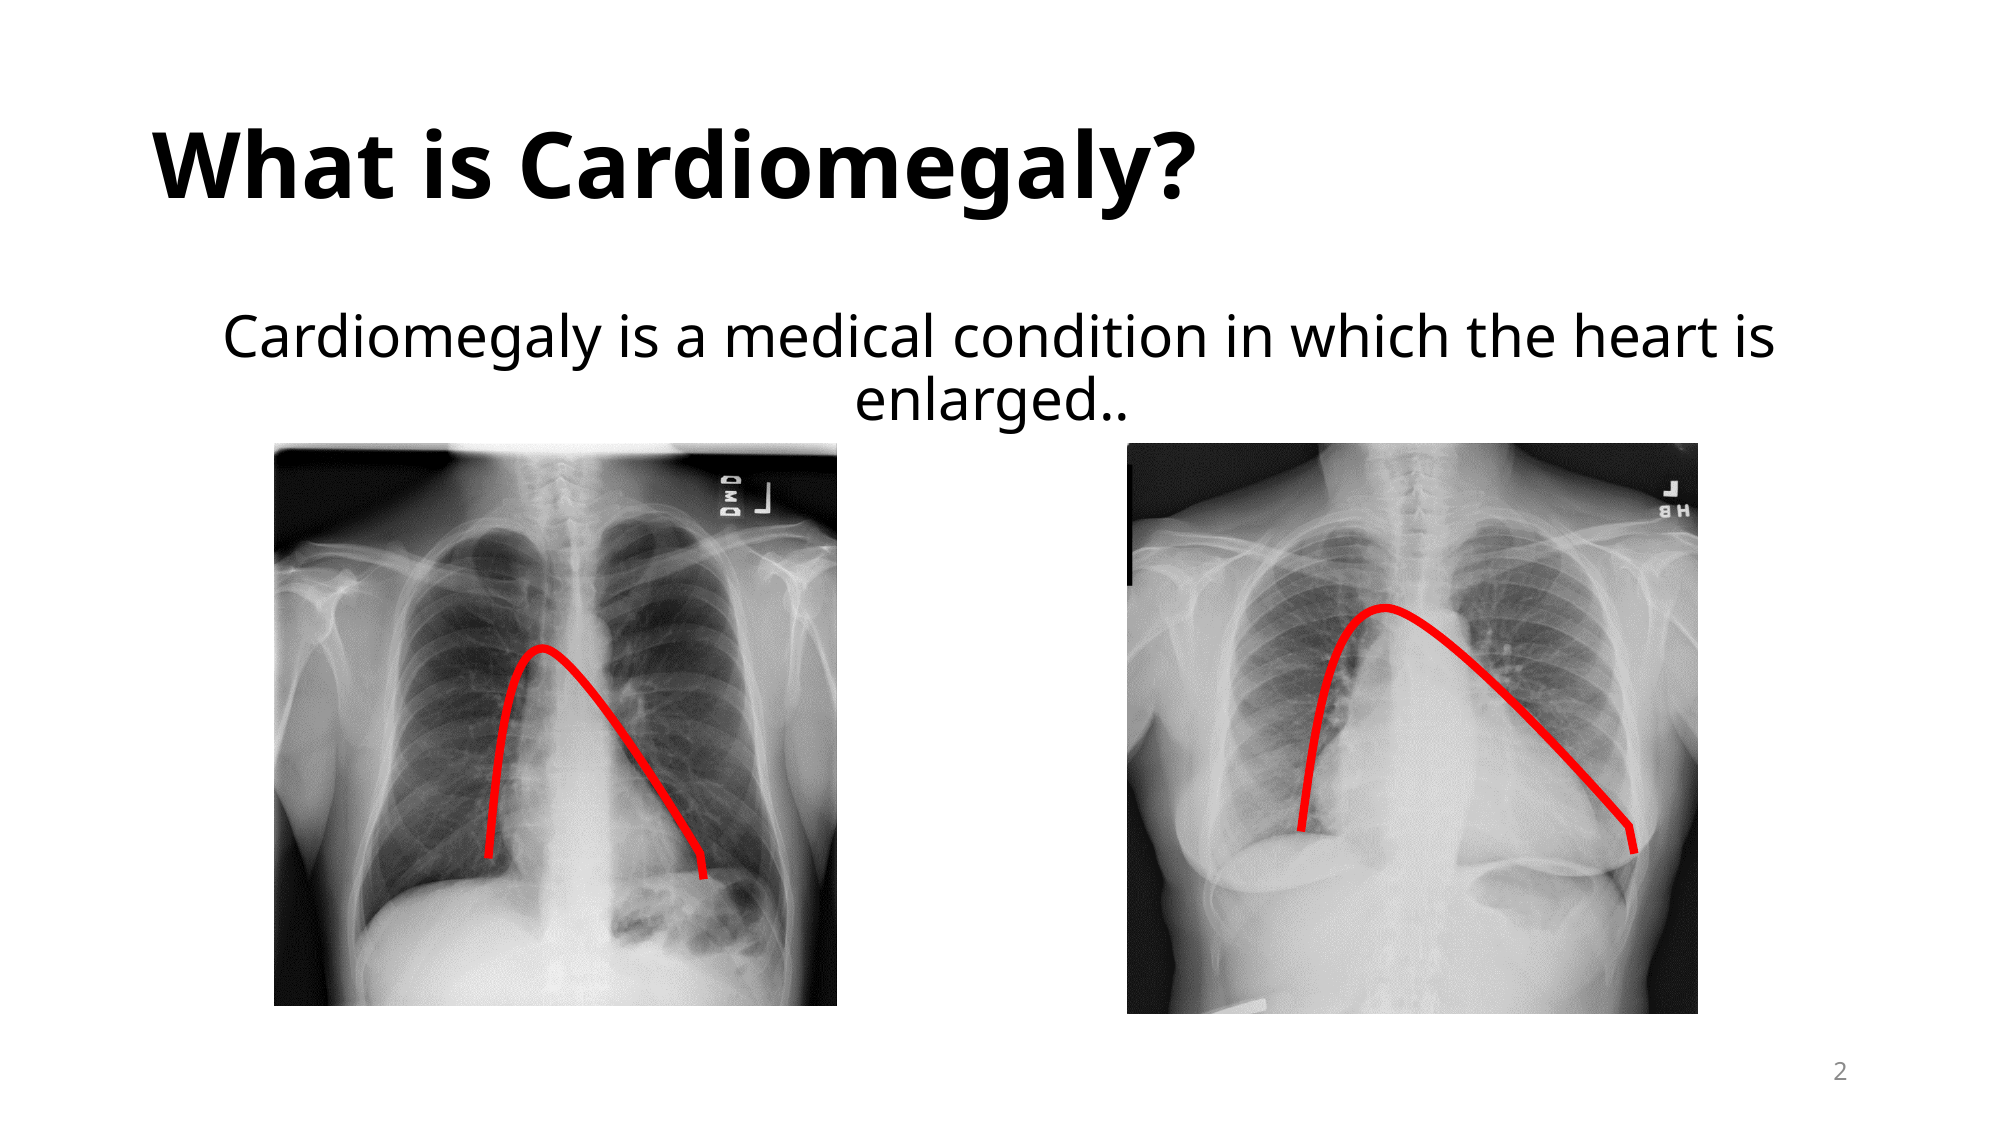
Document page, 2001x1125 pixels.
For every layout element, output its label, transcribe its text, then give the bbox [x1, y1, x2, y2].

slide_number 2 [1412, 1042, 1863, 1103]
title What is Cardiomegaly? [137, 59, 1863, 278]
picture [1127, 443, 1698, 1014]
picture [274, 443, 837, 1006]
list Cardiomegaly is a medical condition in which the heart is enlarged.. [137, 299, 1863, 1014]
